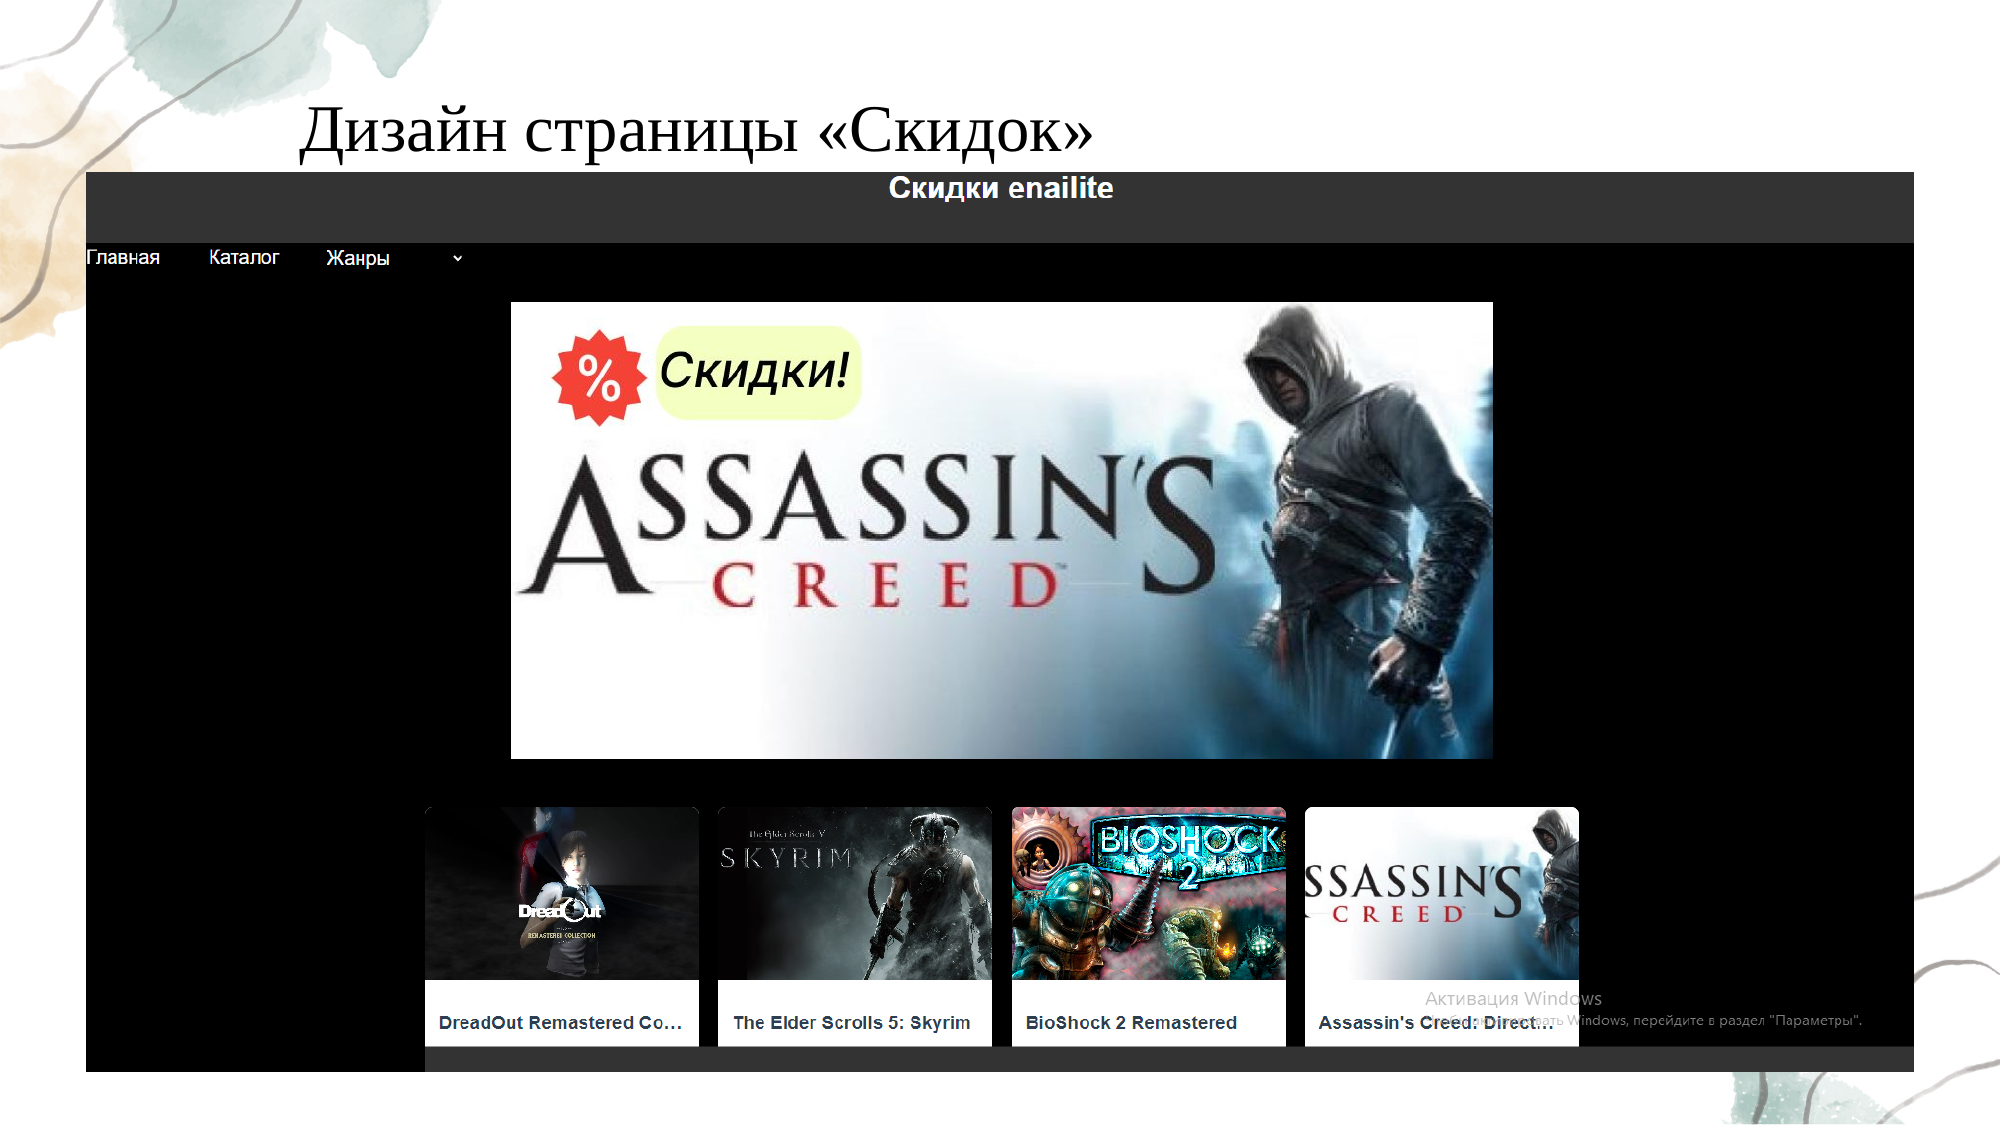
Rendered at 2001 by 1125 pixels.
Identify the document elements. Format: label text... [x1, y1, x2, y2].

picture [0, 0, 2000, 1125]
text_box Дизайн страницы «Скидок» [284, 77, 1160, 172]
